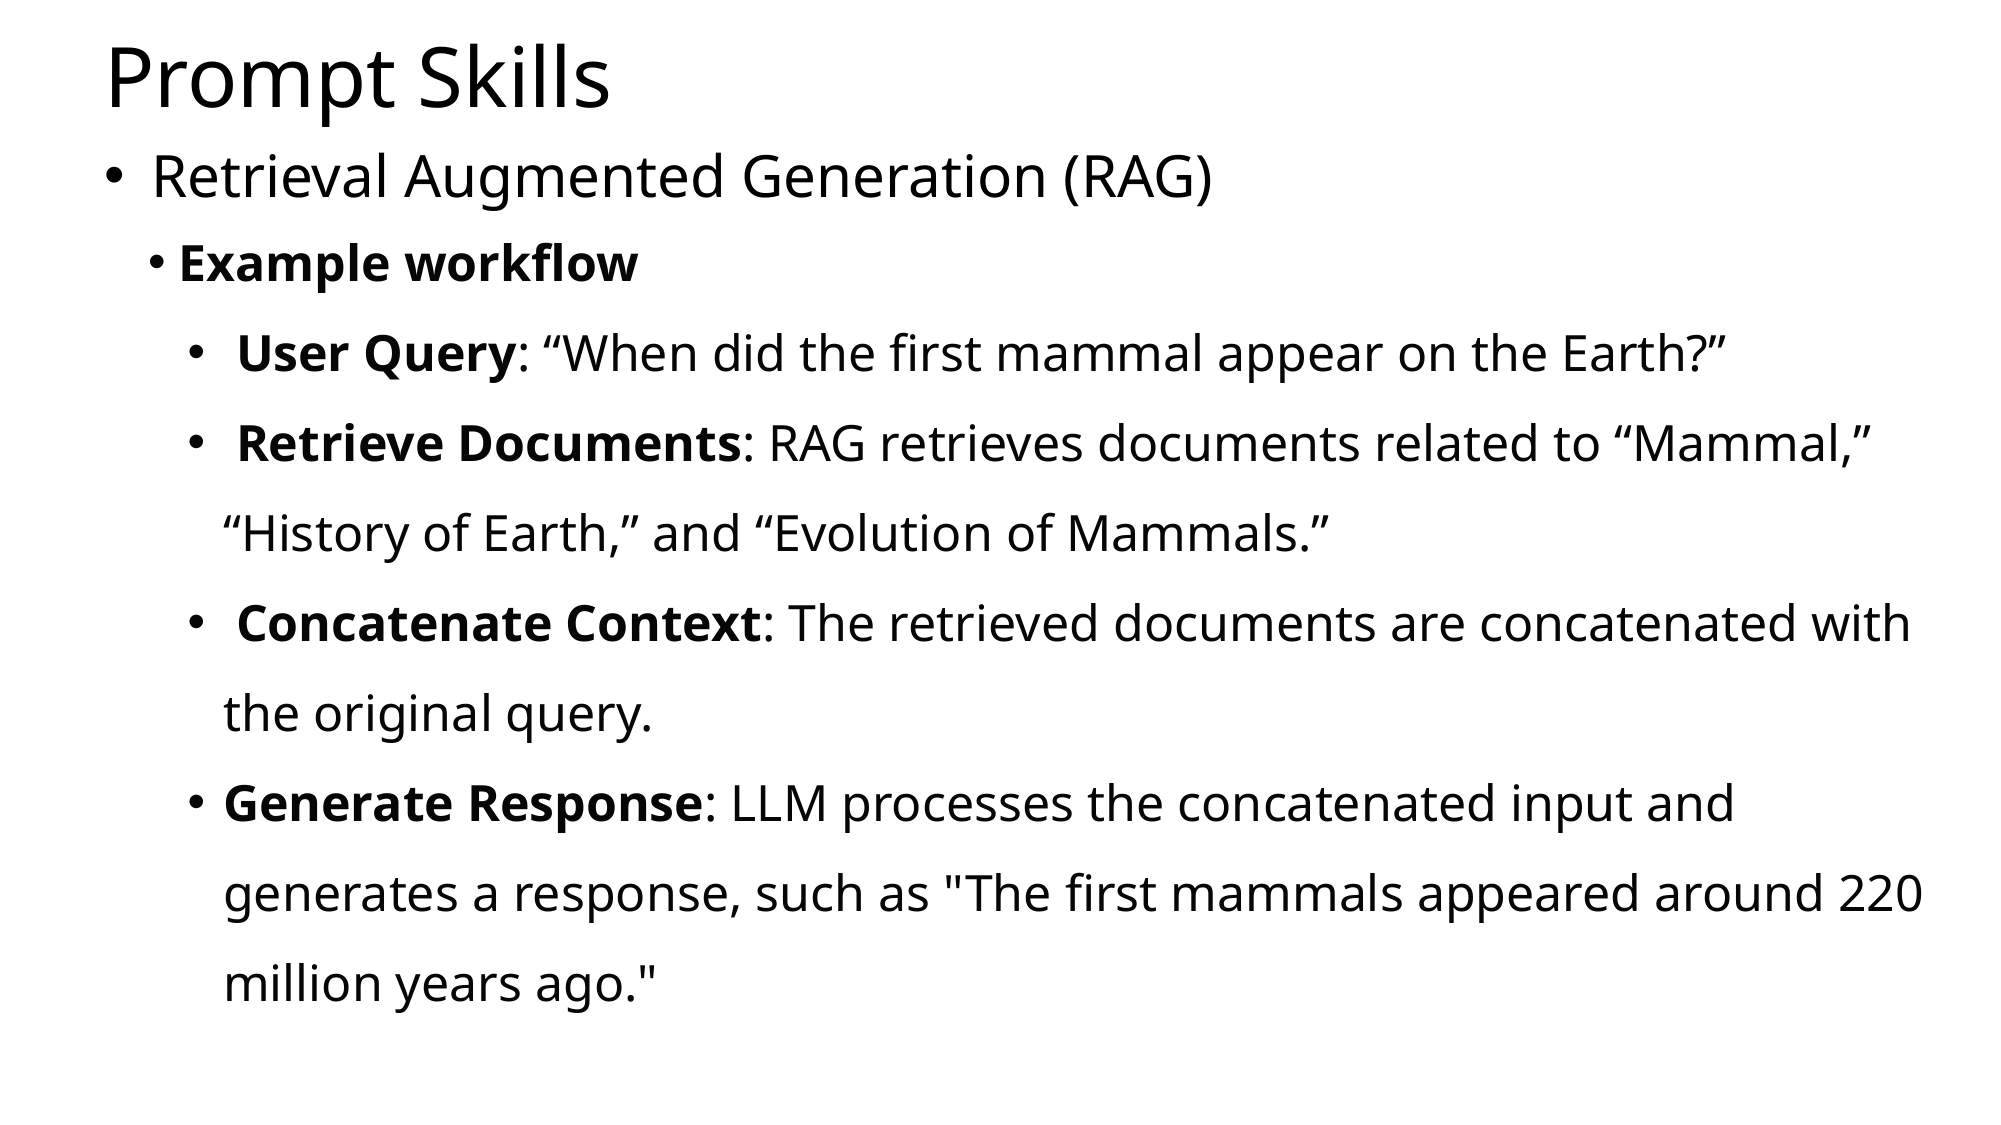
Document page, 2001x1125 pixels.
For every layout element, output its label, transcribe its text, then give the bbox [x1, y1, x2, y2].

text_box Retrieval Augmented Generation (RAG) [89, 131, 1867, 217]
text_box Example workflow User Query: “When did the first mammal appear on the Earth?” Retrieve Documents: RAG retrieves documents related to “Mammal,” “History of Earth,” and “Evolution of Mammals.” Concatenate Context: The retrieved documents are concatenated with the original query. Generate Response: LLM processes the concatenated input and generates a response, such as "The first mammals appeared around 220 million years ago." [133, 194, 1981, 1019]
text_box Prompt Skills [89, 16, 2000, 332]
